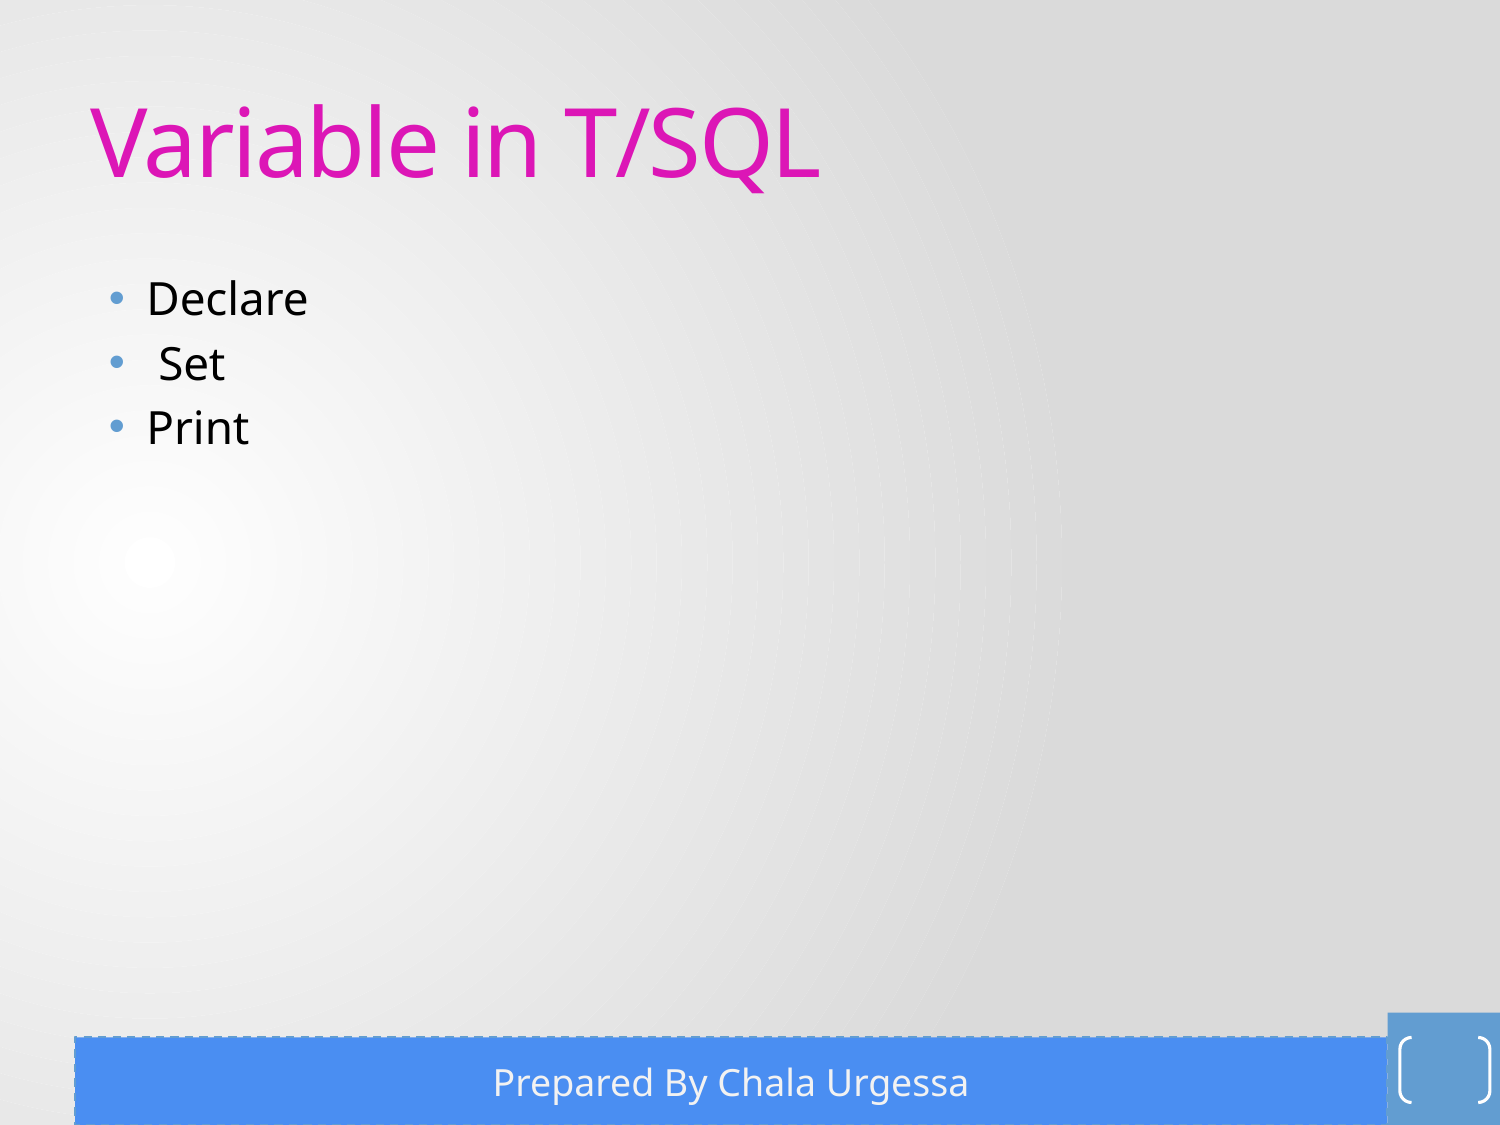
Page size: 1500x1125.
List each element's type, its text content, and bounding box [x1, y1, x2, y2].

slide_number [1398, 1035, 1492, 1105]
title Variable in T/SQL [75, 45, 1420, 233]
list Declare Set Print [75, 262, 1423, 1050]
